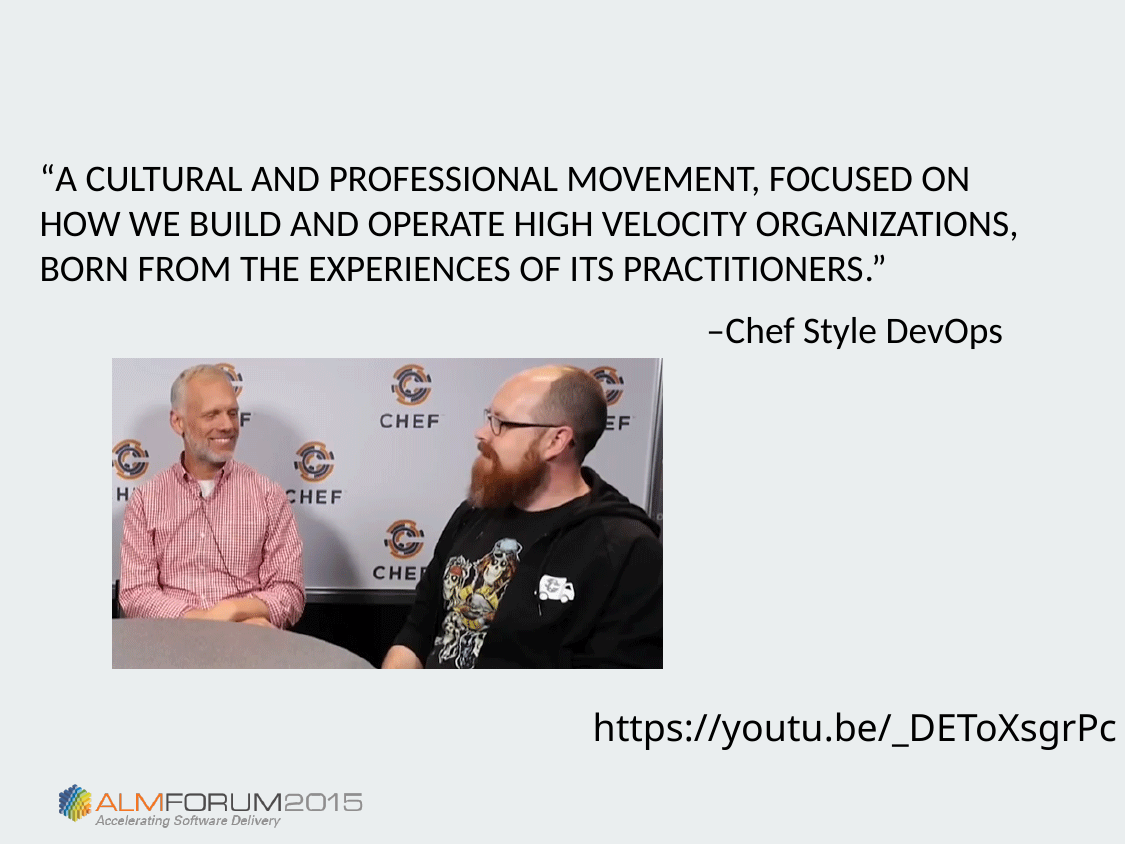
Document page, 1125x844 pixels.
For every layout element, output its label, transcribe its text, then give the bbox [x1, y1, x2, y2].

picture [0, 0, 1125, 844]
text_box –Chef Style DevOps [691, 298, 1019, 358]
text_box “A CULTURAL AND PROFESSIONAL MOVEMENT, FOCUSED ON HOW WE BUILD AND OPERATE HIGH VELOCITY ORGANIZATIONS, BORN FROM THE EXPERIENCES OF ITS PRACTITIONERS.” [24, 146, 1075, 297]
text_box https://youtu.be/_DEToXsgrPc [577, 696, 1125, 757]
